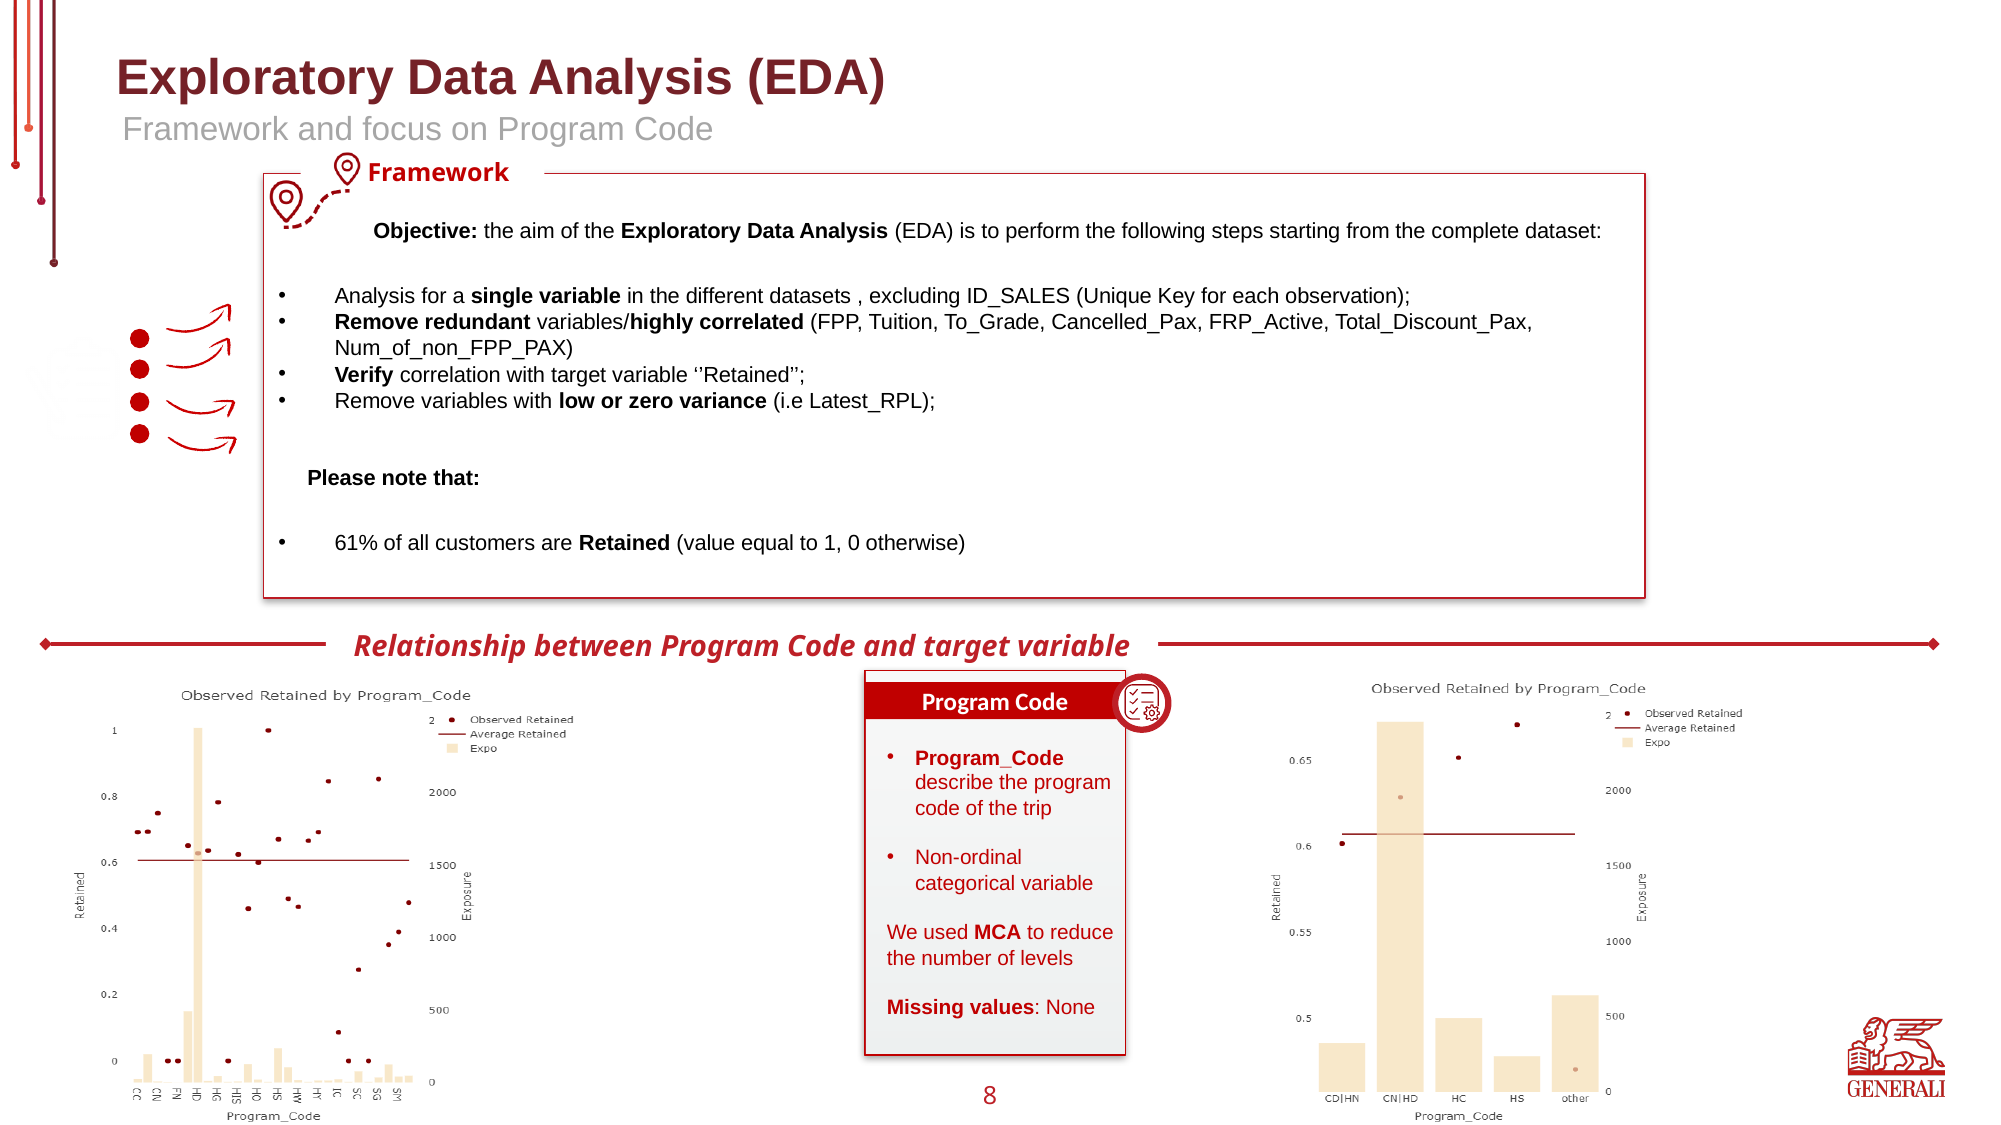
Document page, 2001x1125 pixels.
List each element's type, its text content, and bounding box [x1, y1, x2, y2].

text_box Relationship between Program Code and target variable [325, 627, 1159, 643]
text_box Framework and focus on Program Code [107, 99, 730, 154]
text_box [1115, 676, 1169, 730]
text_box [864, 670, 1126, 682]
text_box [864, 720, 1126, 1055]
text_box Relationship between Program Code and target variable [325, 645, 1159, 663]
picture [264, 140, 364, 241]
text_box Framework [365, 154, 545, 195]
picture [64, 690, 587, 1123]
text_box Objective: the aim of the Exploratory Data Analysis (EDA) is to perform the following steps starting from the complete dataset: Analysis for a single variable in the different datasets , excluding ID_SALES (Unique Key for each observation); Remove redundant variables/highly correlated (FPP, Tuition, To_Grade, Cancelled_Pax, FRP_Active, Total_Discount_Pax, Num_of_non_FPP_PAX) Verify correlation with target variable ‘’Retained’’; Remove variables with low or zero variance (i.e Latest_RPL); Please note that: 61% of all customers are Retained (value equal to 1, 0 otherwise) [263, 173, 1646, 599]
picture [1124, 684, 1160, 721]
text_box 8 [955, 1072, 1025, 1110]
text_box Program Code [864, 682, 1124, 720]
text_box Exploratory Data Analysis (EDA) [116, 61, 1291, 111]
picture [11, 0, 58, 270]
picture [1261, 683, 1755, 1122]
text_box Program_Code describe the program code of the trip Non-ordinal categorical variable We used MCA to reduce the number of levels Missing values: None [872, 736, 1134, 1027]
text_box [0, 311, 237, 460]
